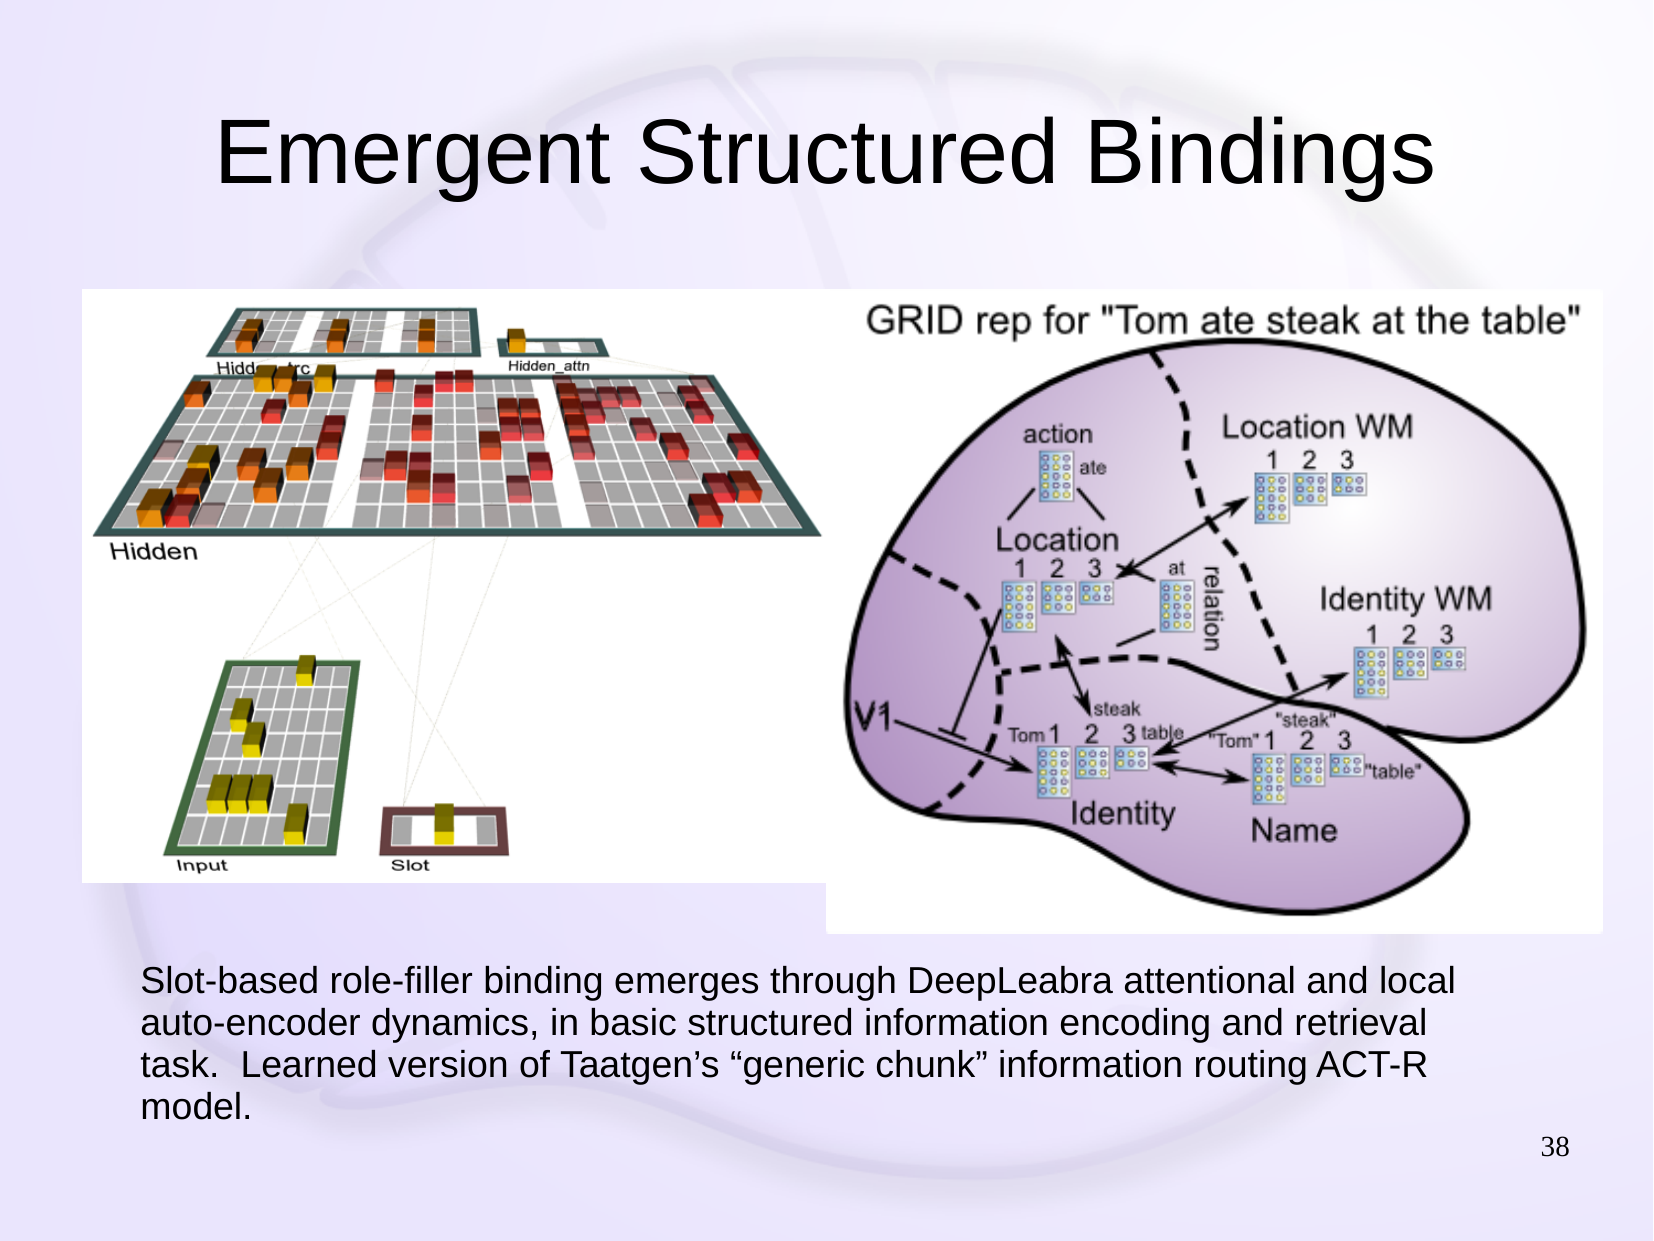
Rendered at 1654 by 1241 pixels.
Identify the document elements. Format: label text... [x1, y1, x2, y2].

picture [0, 0, 1654, 1241]
text_box Slot-based role-filler binding emerges through DeepLeabra attentional and local auto-encoder dynamics, in basic structured information encoding and retrieval task. Learned version of Taatgen’s “generic chunk” information routing ACT-R model. [123, 951, 1488, 1137]
title Emergent Structured Bindings [82, 49, 1571, 257]
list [82, 289, 824, 883]
slide_number 38 [1184, 1129, 1571, 1216]
